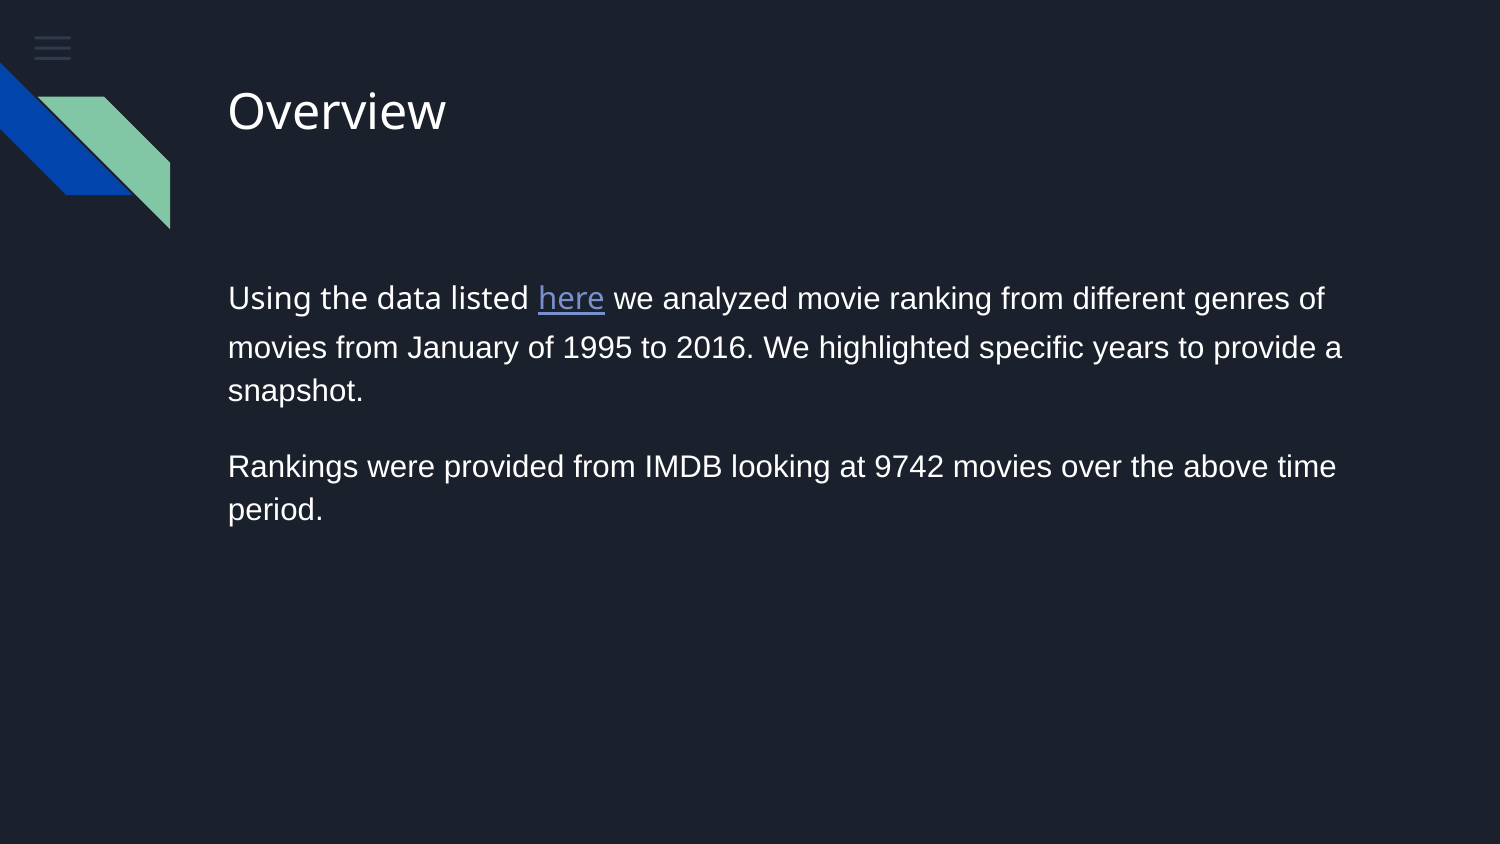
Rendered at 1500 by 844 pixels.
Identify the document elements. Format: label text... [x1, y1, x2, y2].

title Overview [212, 64, 1368, 215]
list Using the data listed here we analyzed movie ranking from different genres of movies from January of 1995 to 2016. We highlighted specific years to provide a snapshot. Rankings were provided from IMDB looking at 9742 movies over the above time period. [212, 257, 1368, 735]
